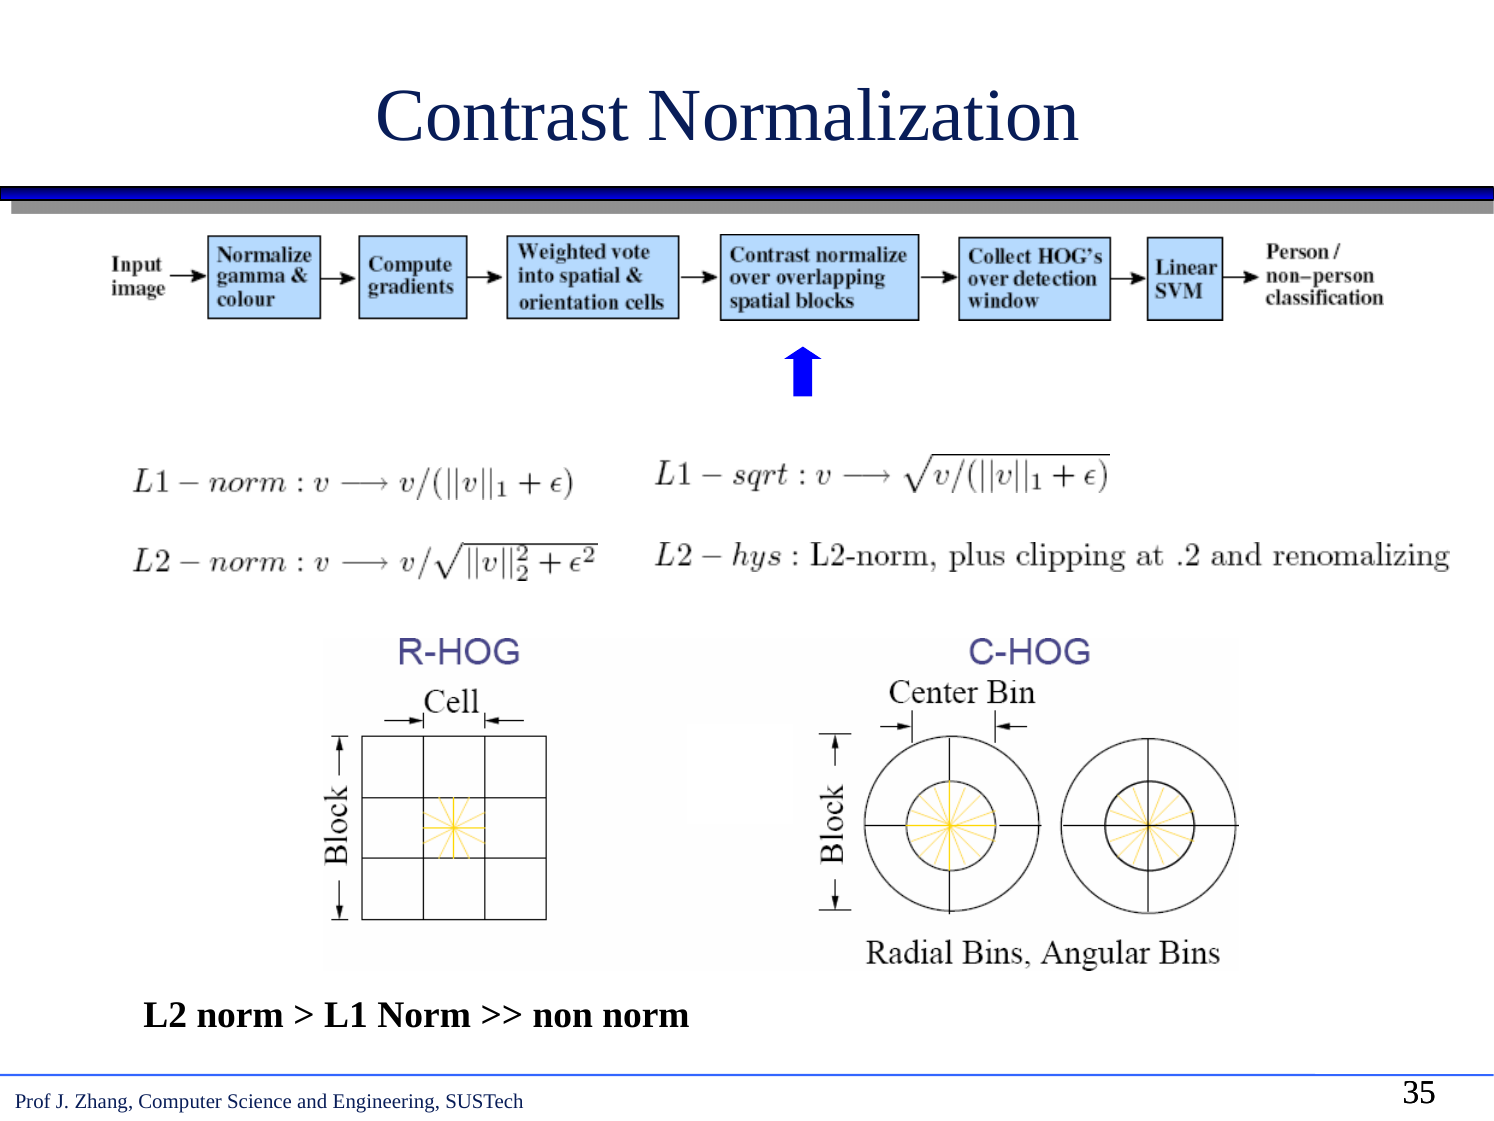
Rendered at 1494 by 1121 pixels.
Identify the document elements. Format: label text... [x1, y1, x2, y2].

text_box L2 norm > L1 Norm >> non norm [128, 982, 705, 1042]
picture [654, 454, 1110, 493]
picture [131, 541, 598, 582]
picture [131, 467, 573, 501]
picture [111, 234, 1384, 321]
picture [654, 541, 1451, 572]
text_box [784, 346, 822, 397]
picture [323, 638, 1240, 971]
title Contrast Normalization [90, 44, 1367, 163]
